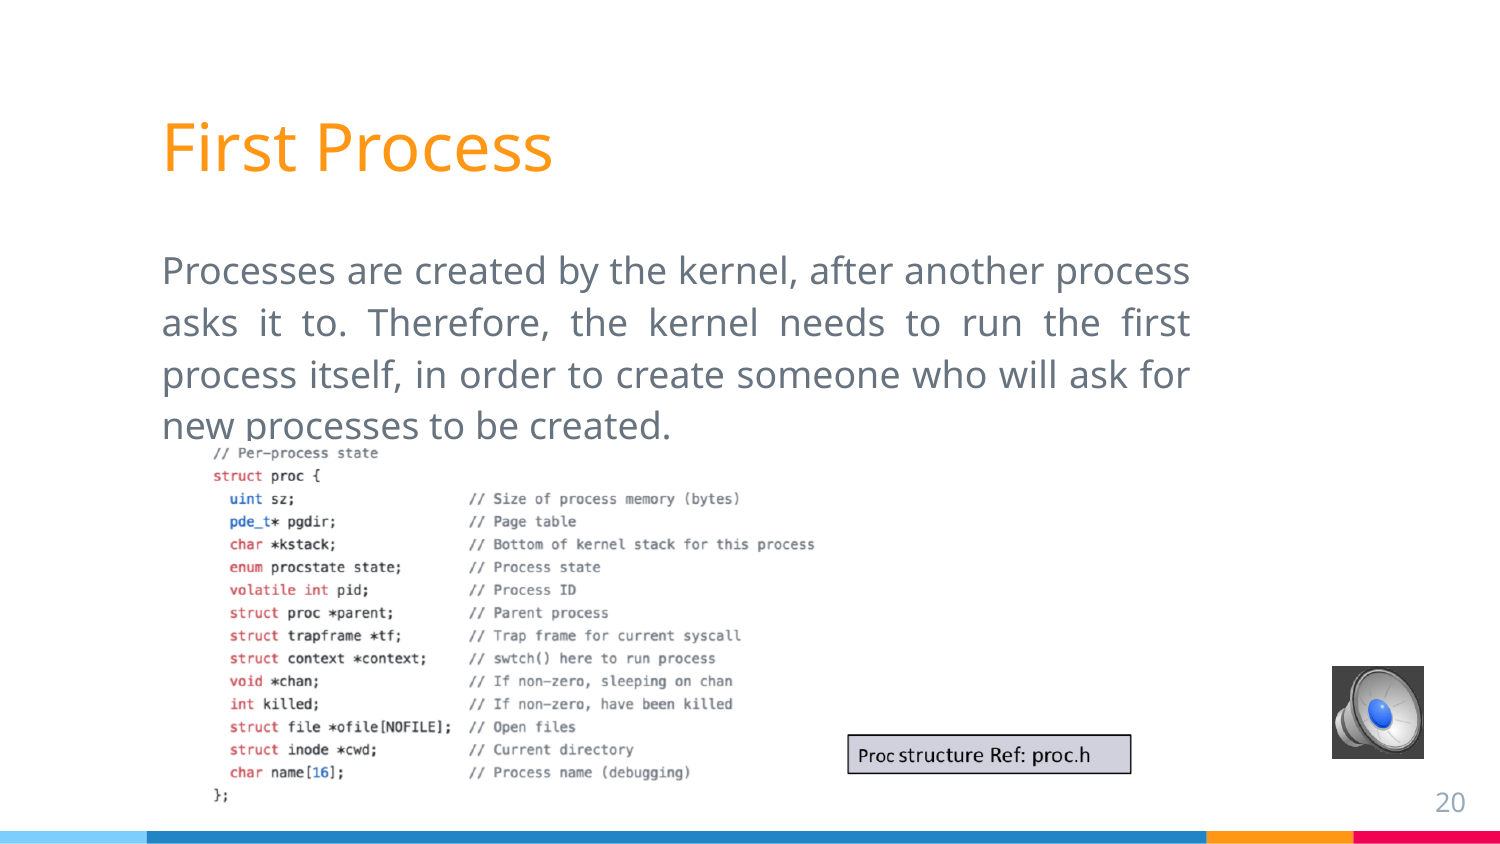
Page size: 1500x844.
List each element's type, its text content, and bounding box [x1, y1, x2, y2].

picture [210, 441, 1143, 809]
list Processes are created by the kernel, after another process asks it to. Therefore, the kernel needs to run the first process itself, in order to create someone who will ask for new processes to be created. [146, 224, 1208, 809]
picture [1330, 665, 1426, 760]
title First Process [146, 58, 1208, 200]
slide_number 20 [1418, 769, 1482, 835]
